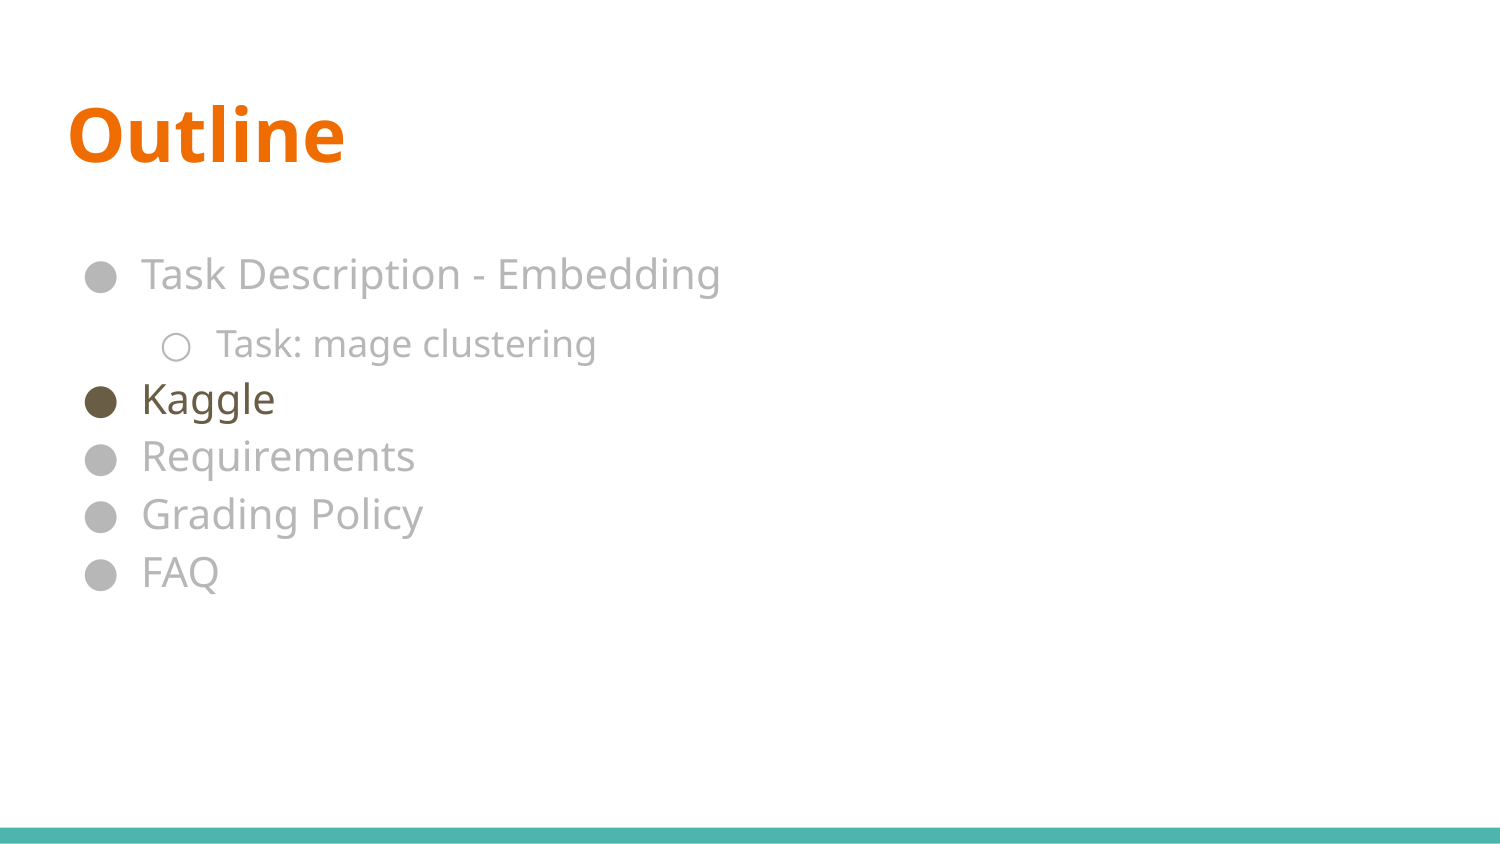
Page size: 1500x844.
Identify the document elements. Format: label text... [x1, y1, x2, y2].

title Outline [51, 72, 1449, 189]
list Task Description - Embedding Task: mage clustering Kaggle Requirements Grading Policy FAQ [51, 207, 1449, 750]
